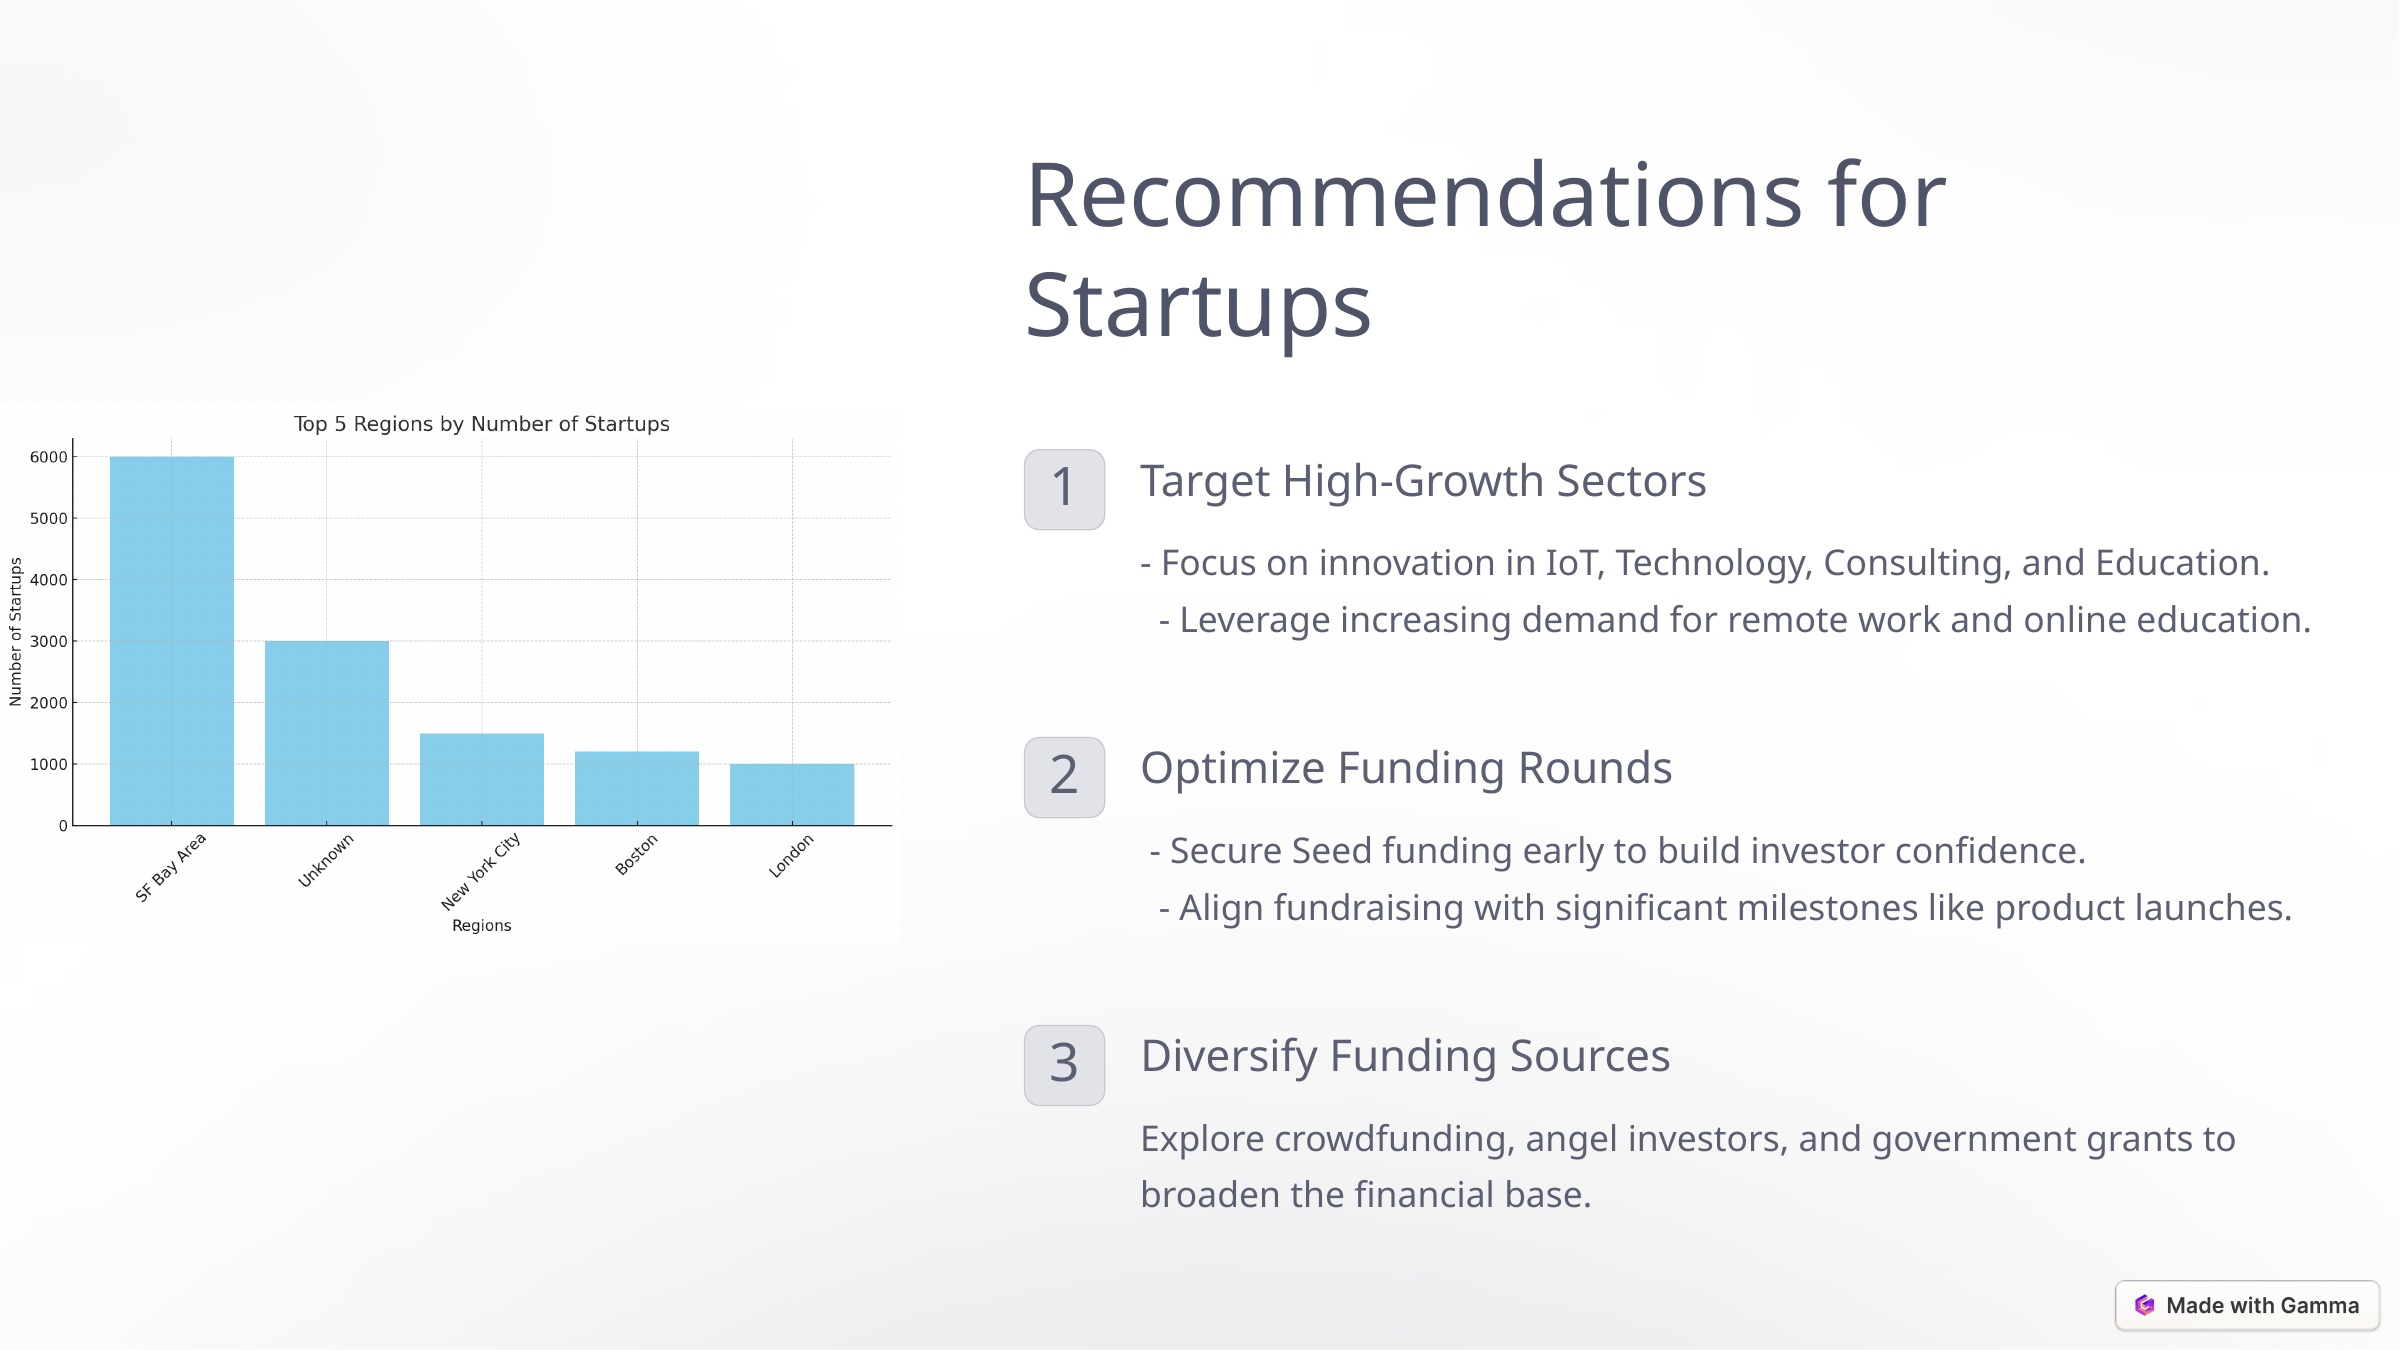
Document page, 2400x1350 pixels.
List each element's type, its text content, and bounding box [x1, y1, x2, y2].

picture [2106, 1271, 2389, 1339]
text_box Target High-Growth Sectors [1140, 449, 1731, 506]
text_box [1024, 737, 1105, 818]
text_box 2 [1049, 750, 1080, 805]
text_box Optimize Funding Rounds [1140, 737, 1681, 794]
text_box Explore crowdfunding, angel investors, and government grants to broaden the financial base. [1140, 1102, 2276, 1217]
text_box [1024, 1025, 1105, 1106]
text_box Recommendations for Startups [1024, 133, 2276, 357]
text_box 1 [1054, 462, 1075, 517]
text_box Diversify Funding Sources [1140, 1025, 1685, 1081]
text_box [1024, 449, 1105, 530]
text_box 3 [1049, 1038, 1081, 1093]
text_box - Secure Seed funding early to build investor confidence. - Align fundraising with significant milestones like product launches. [1140, 814, 2276, 872]
text_box [1140, 892, 2276, 950]
text_box - Focus on innovation in IoT, Technology, Consulting, and Education. - Leverage increasing demand for remote work and online education. [1140, 526, 2276, 584]
picture [0, 406, 900, 943]
text_box [1140, 604, 2276, 662]
